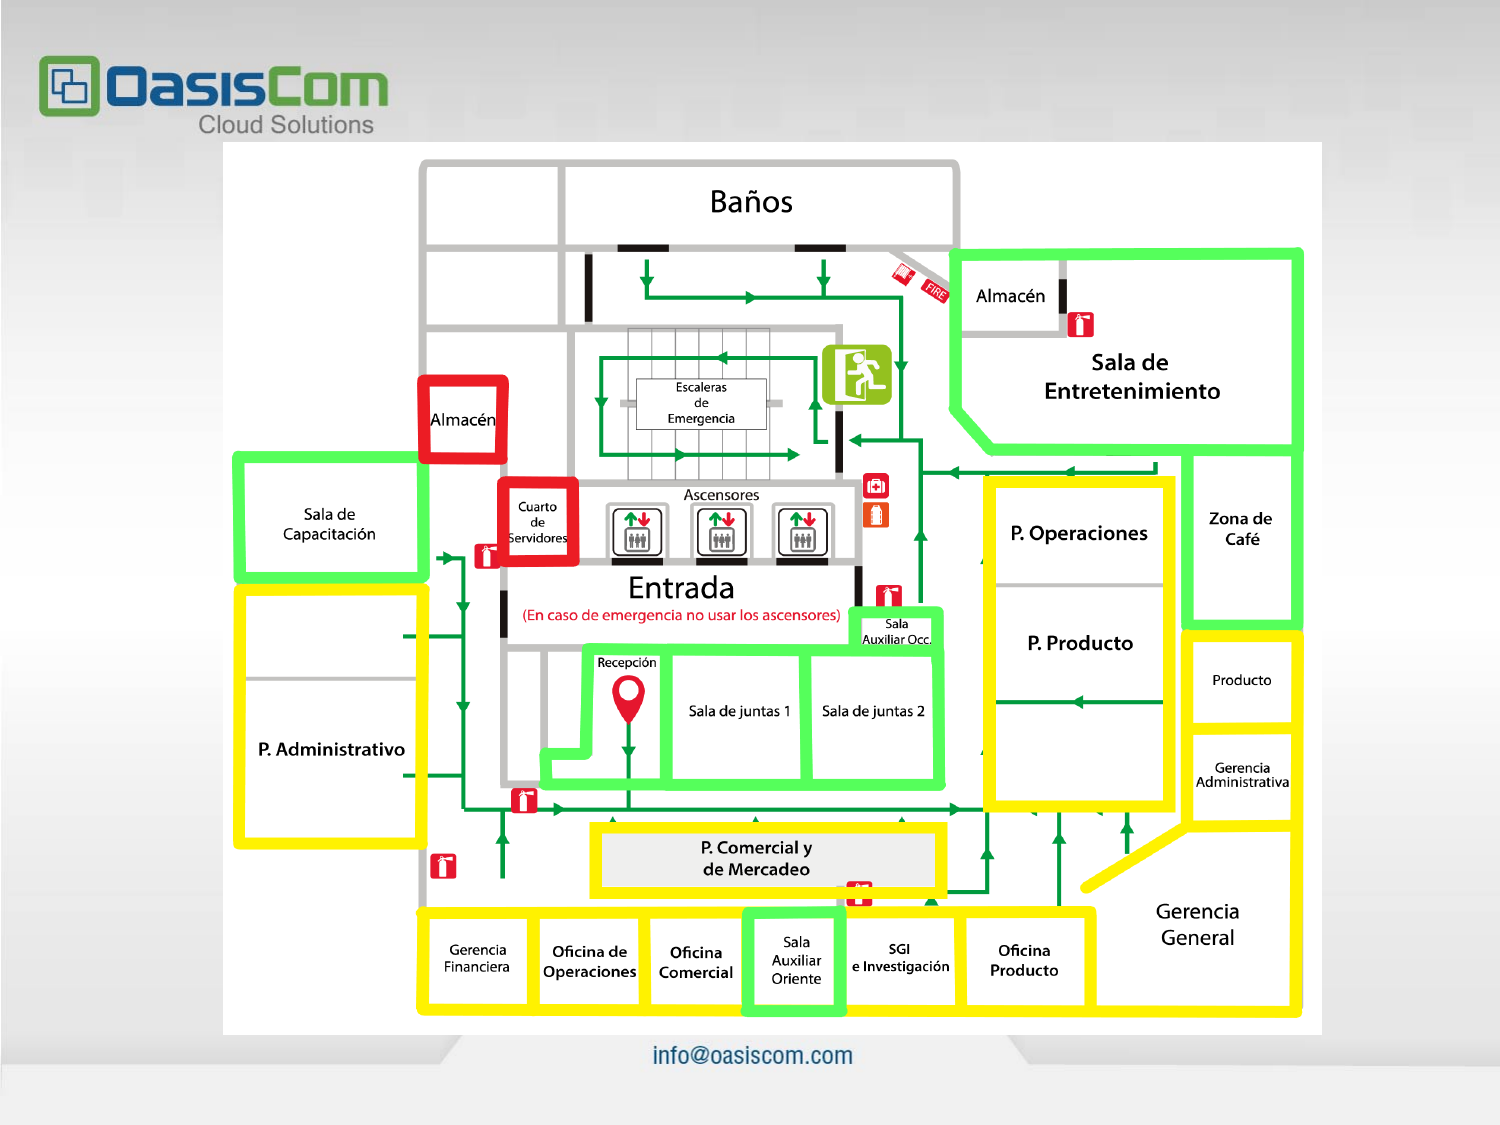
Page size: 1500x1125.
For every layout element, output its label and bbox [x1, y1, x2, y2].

picture [0, 0, 1500, 1125]
list [223, 142, 1322, 1035]
